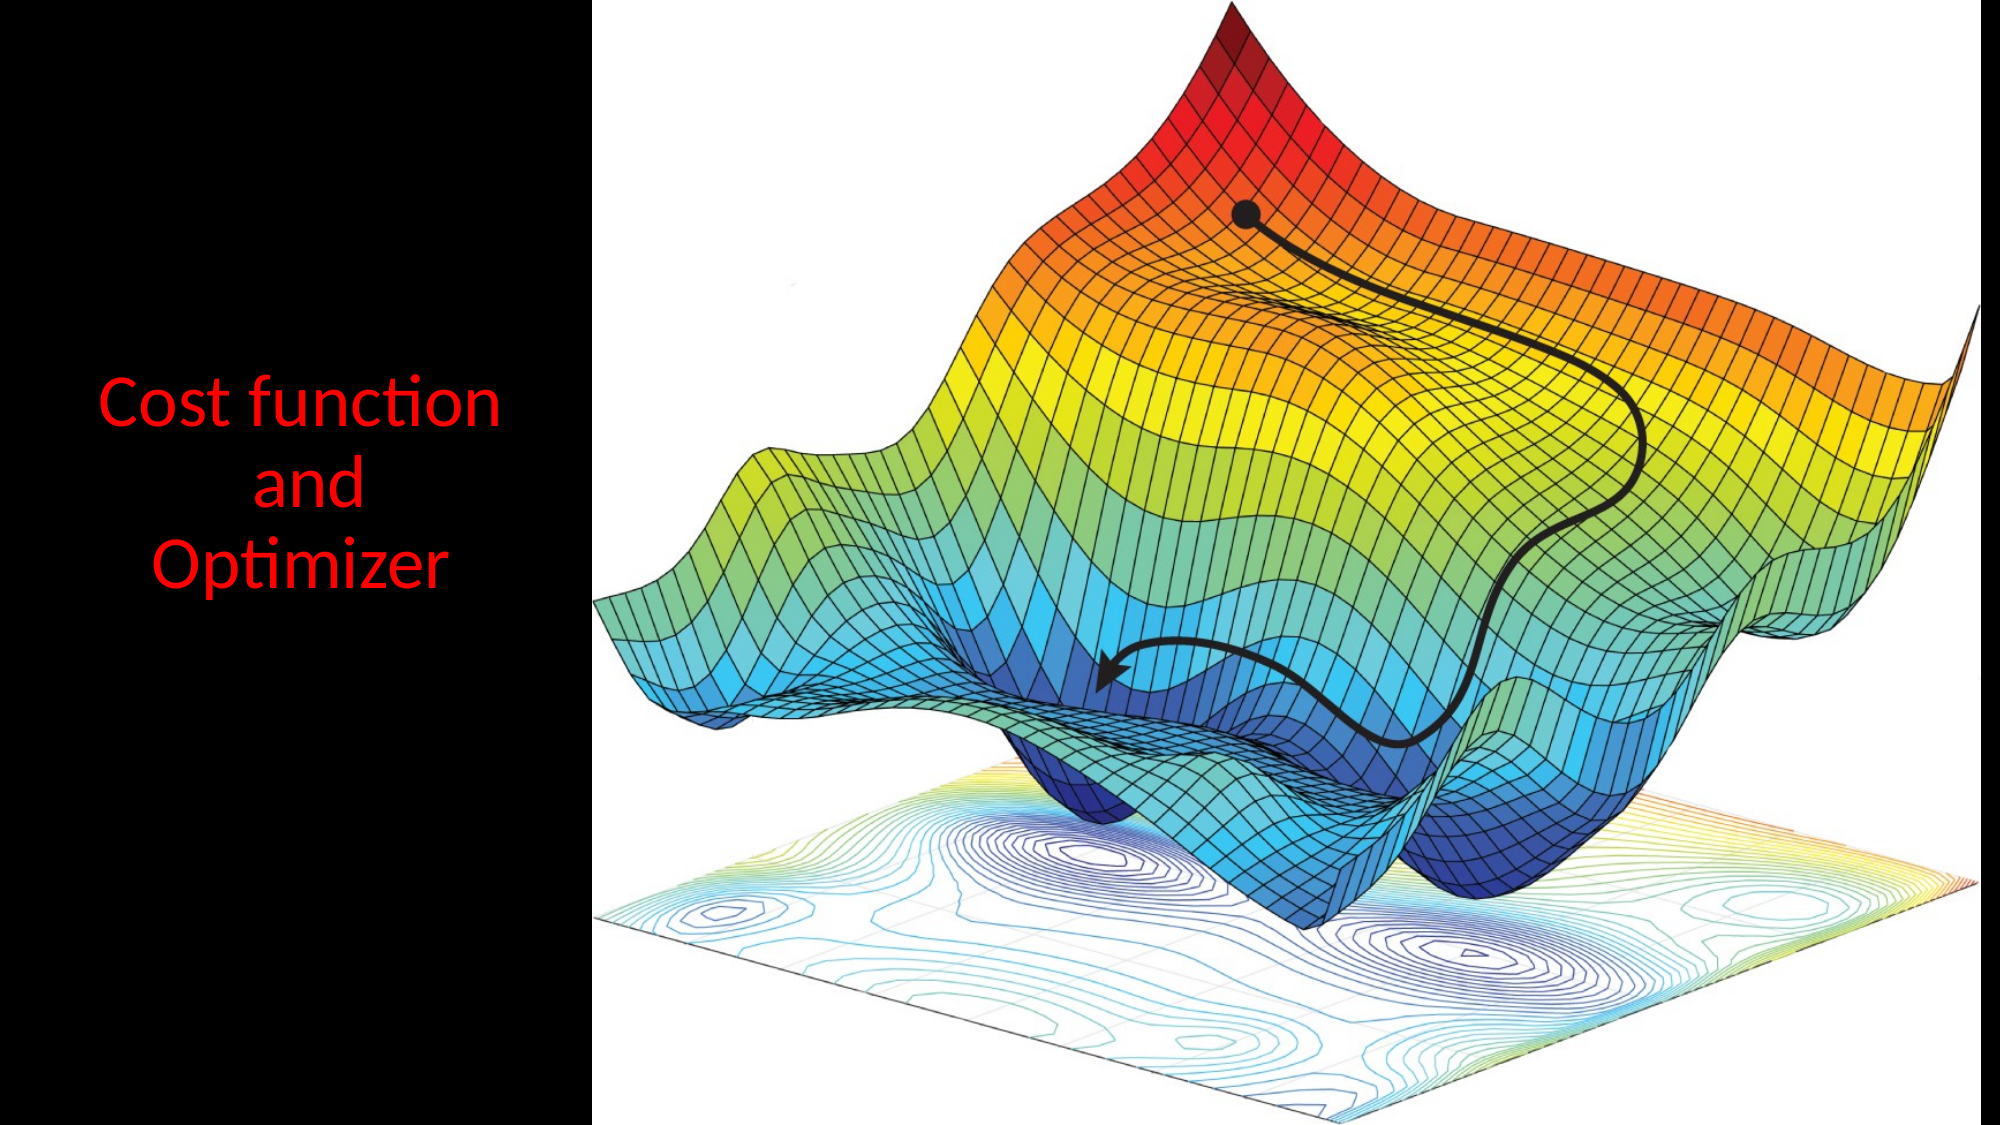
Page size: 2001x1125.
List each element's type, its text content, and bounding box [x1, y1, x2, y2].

picture [592, 0, 1981, 1125]
text_box Cost function and Optimizer [77, 37, 525, 929]
